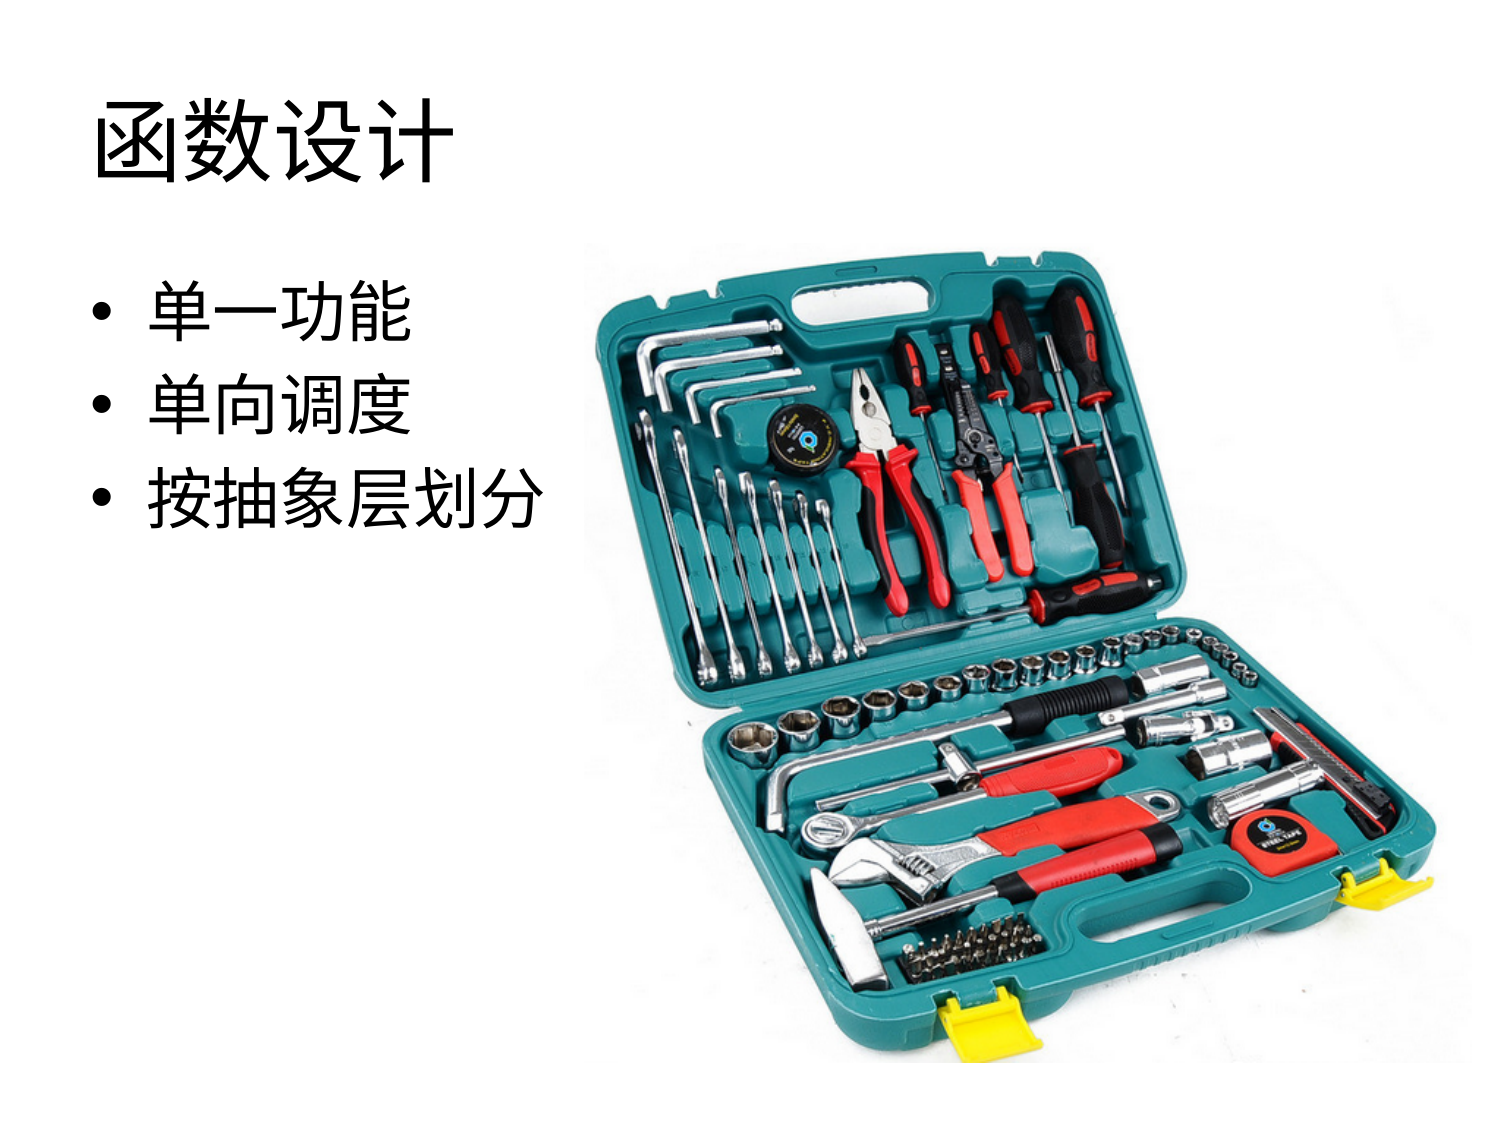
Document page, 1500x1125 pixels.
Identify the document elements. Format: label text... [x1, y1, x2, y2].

title 函数设计 [75, 45, 1425, 233]
list 单一功能 单向调度 按抽象层划分 [75, 262, 579, 1005]
picture [584, 243, 1472, 1064]
